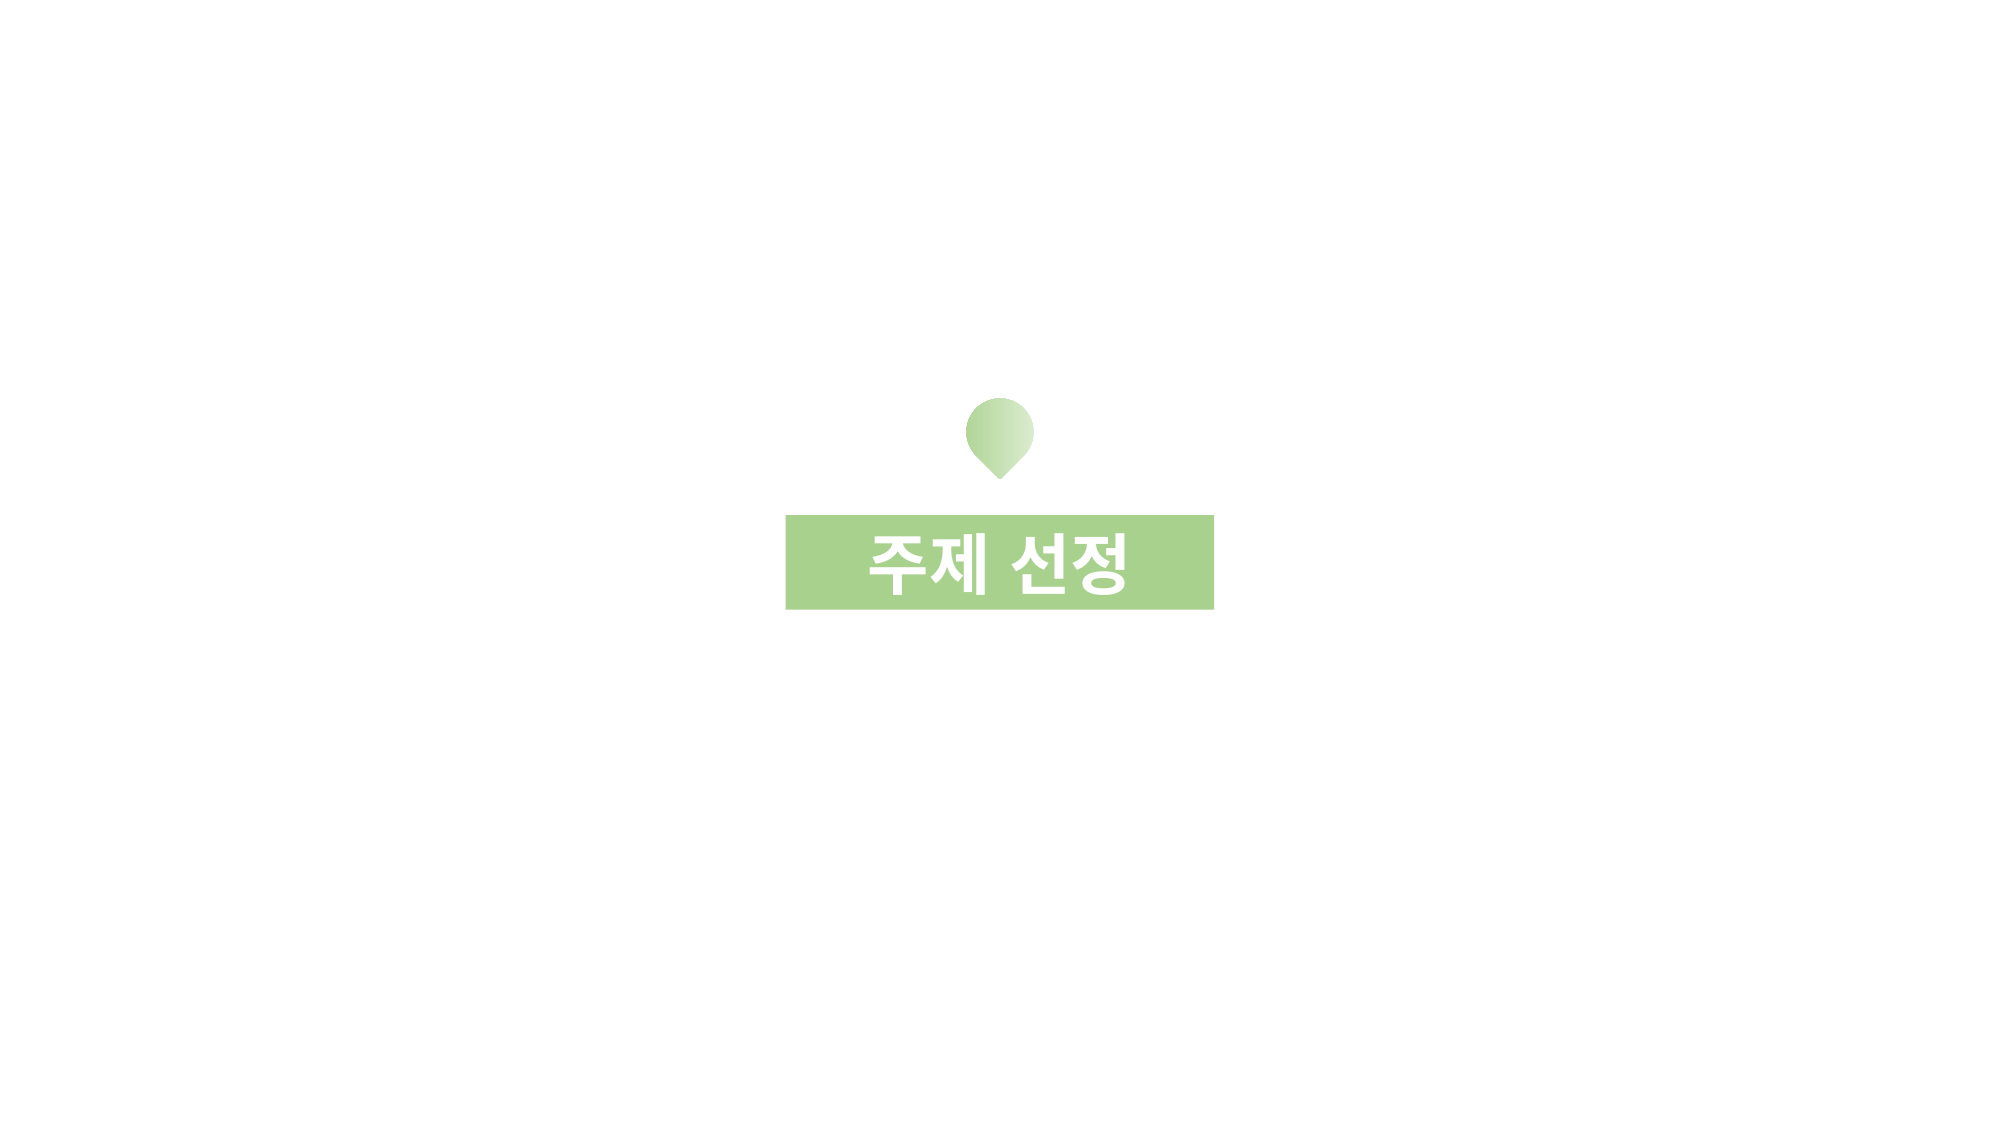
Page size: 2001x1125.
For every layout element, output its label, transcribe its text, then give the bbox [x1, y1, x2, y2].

text_box 주제 선정 [785, 515, 1215, 610]
text_box [965, 397, 1035, 481]
